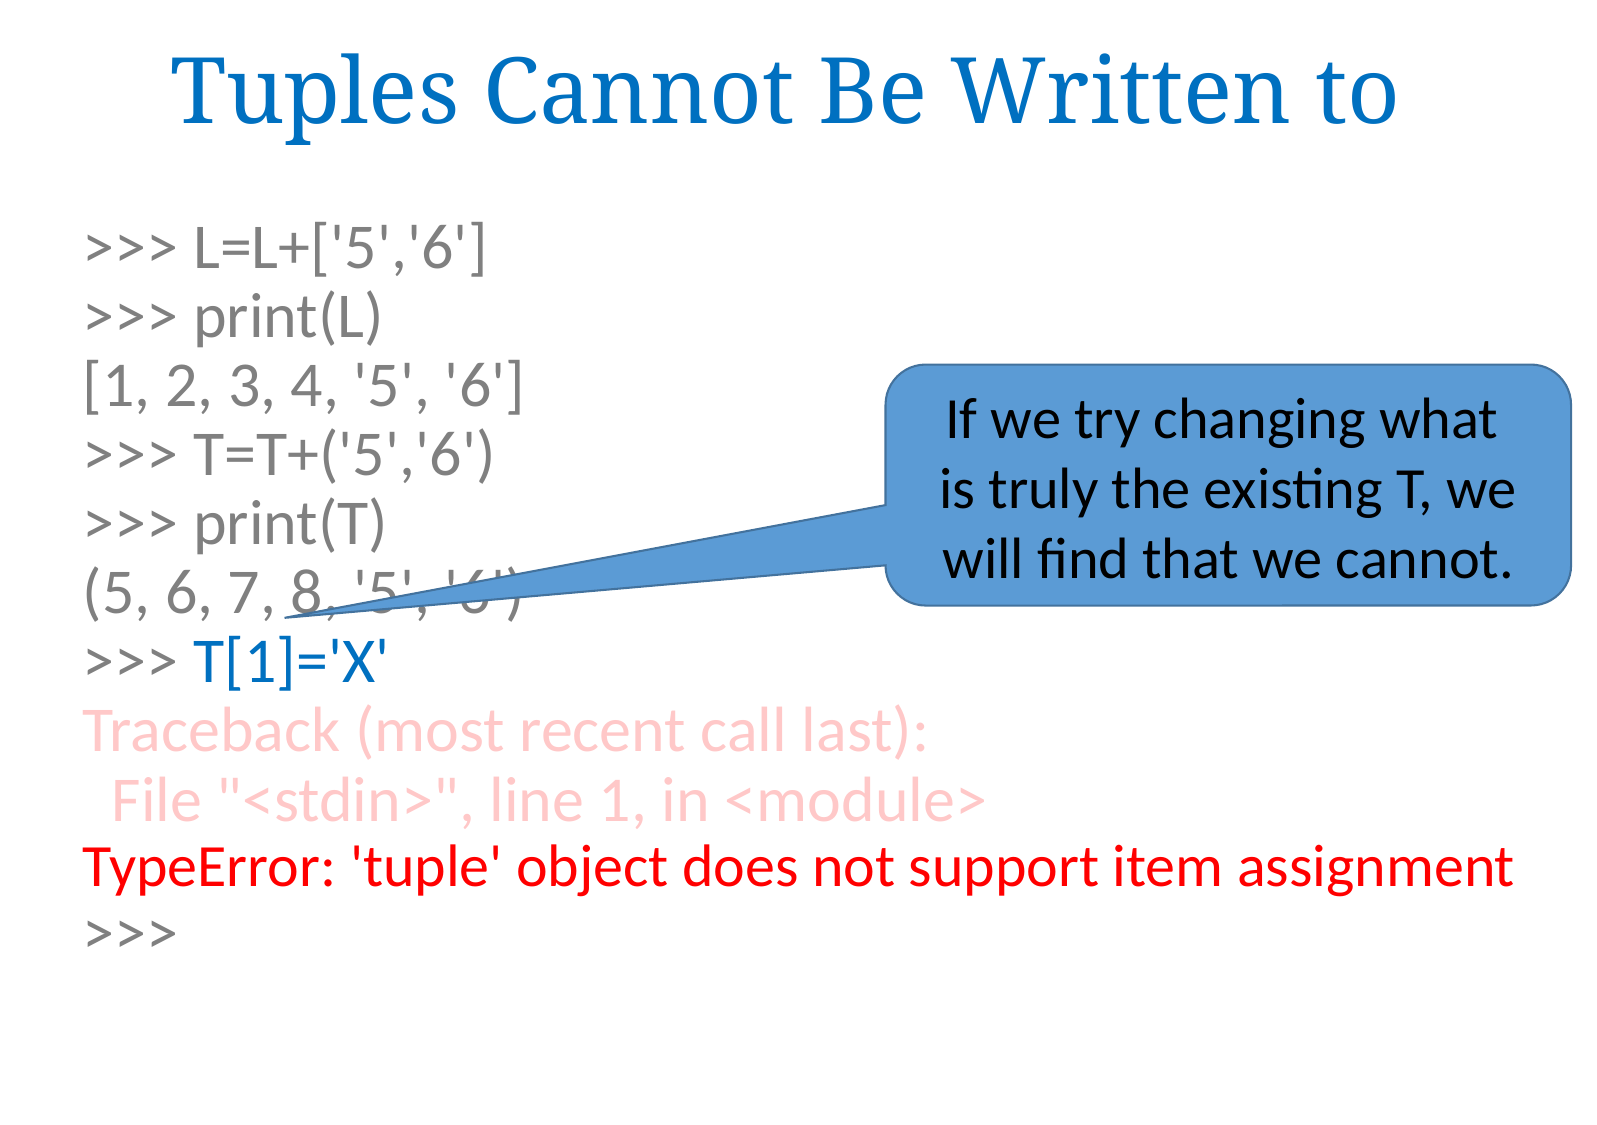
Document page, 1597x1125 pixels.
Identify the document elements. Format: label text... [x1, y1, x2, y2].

text_box If we try changing what is truly the existing T, we will find that we cannot. [284, 363, 1573, 619]
title Tuples Cannot Be Written to [0, 0, 1597, 188]
list >>> L=L+['5','6'] >>> print(L) [1, 2, 3, 4, '5', '6'] >>> T=T+('5','6') >>> print(T) (5, 6, 7, 8, '5', '6') >>> T[1]='X' Traceback (most recent call last): File "<stdin>", line 1, in <module> TypeError: 'tuple' object does not support item assignment >>> L[1]='X' >>> print(L) [1, 'X', 3, 4, '5', '6'] [67, 205, 1597, 1125]
